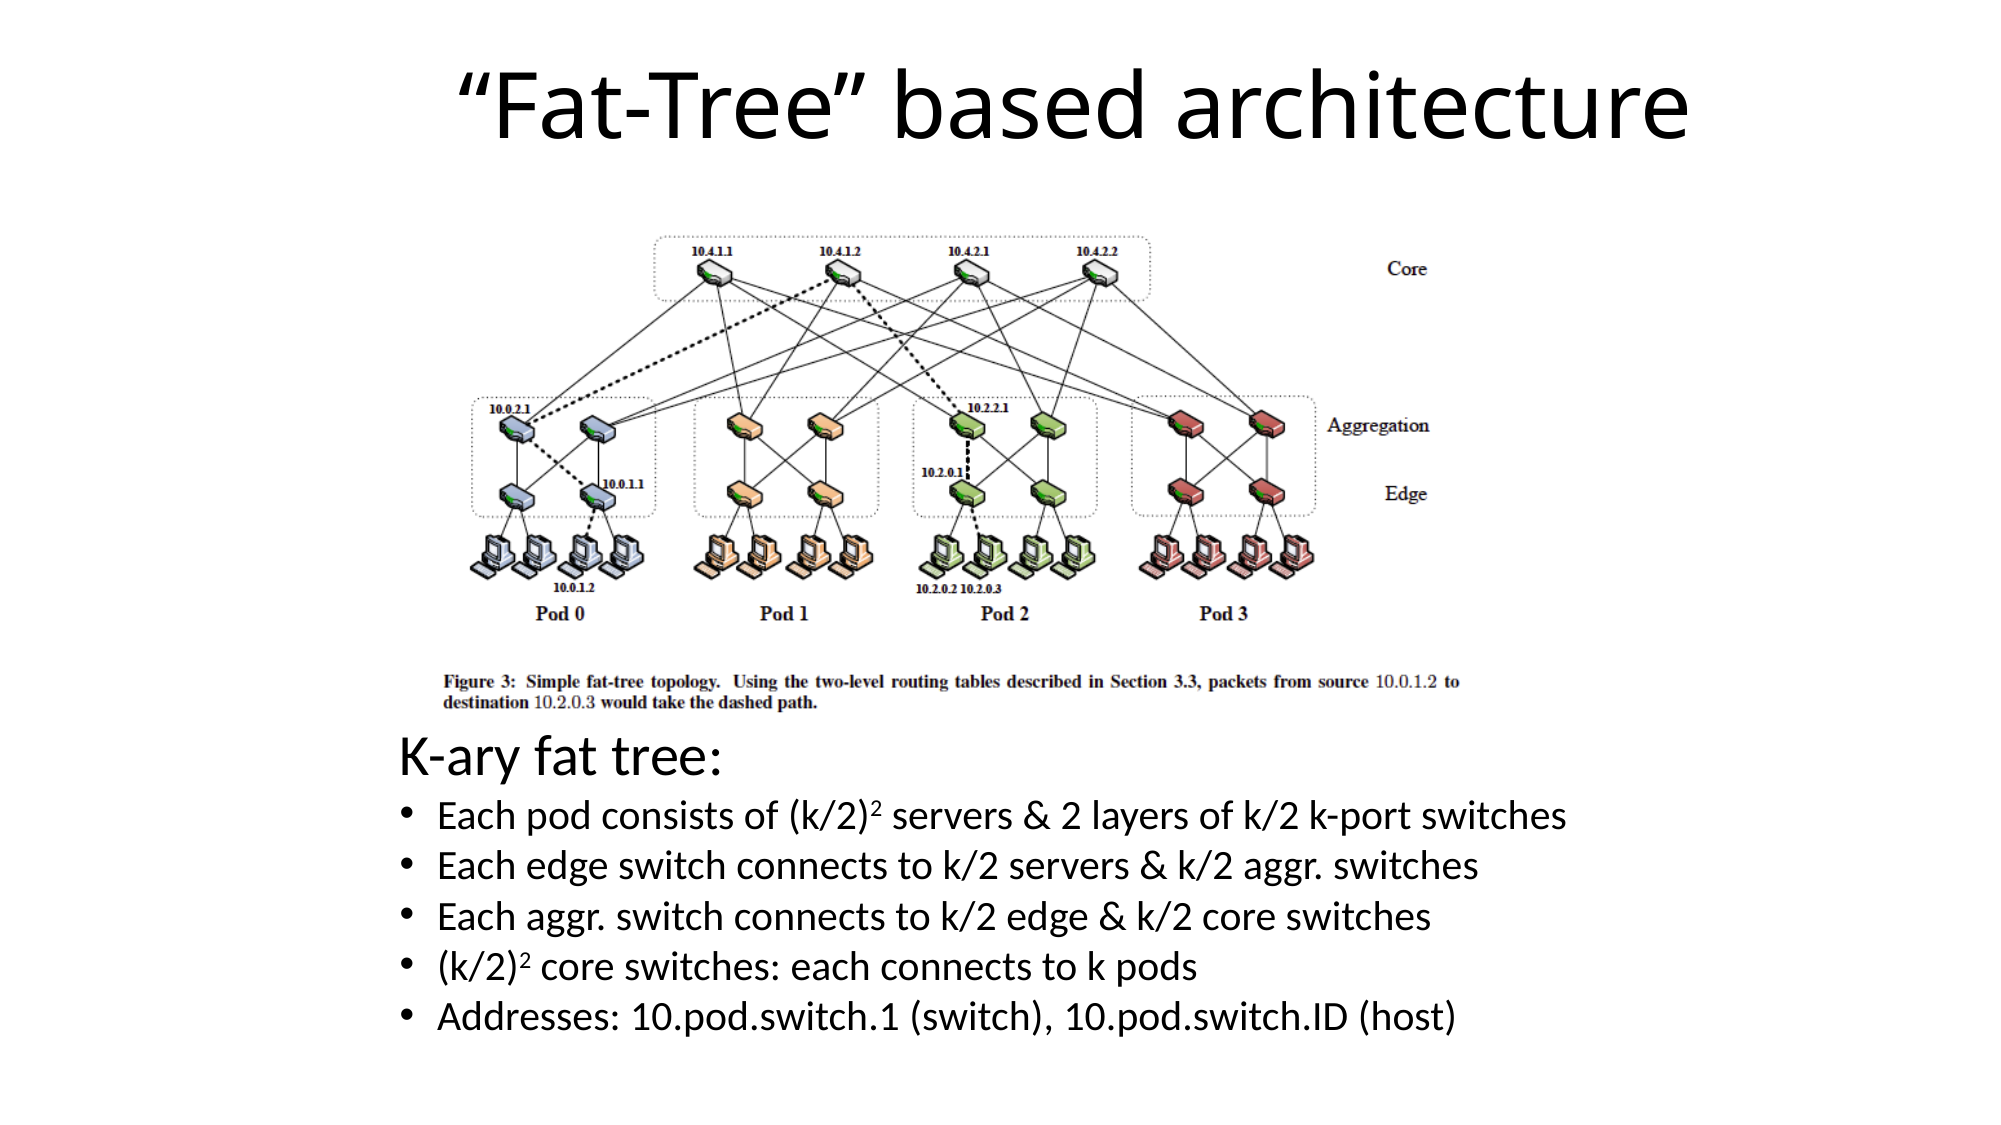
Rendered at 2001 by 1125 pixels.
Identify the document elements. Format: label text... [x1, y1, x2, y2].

picture [443, 212, 1475, 724]
title “Fat-Tree” based architecture [443, 0, 2000, 218]
list K-ary fat tree: Each pod consists of (k/2)2 servers & 2 layers of k/2 k-port switches Each edge switch connects to k/2 servers & k/2 aggr. switches Each aggr. switch connects to k/2 edge & k/2 core switches (k/2)2 core switches: each connects to k pods Addresses: 10.pod.switch.1 (switch), 10.pod.switch.ID (host) [309, 723, 1829, 1074]
